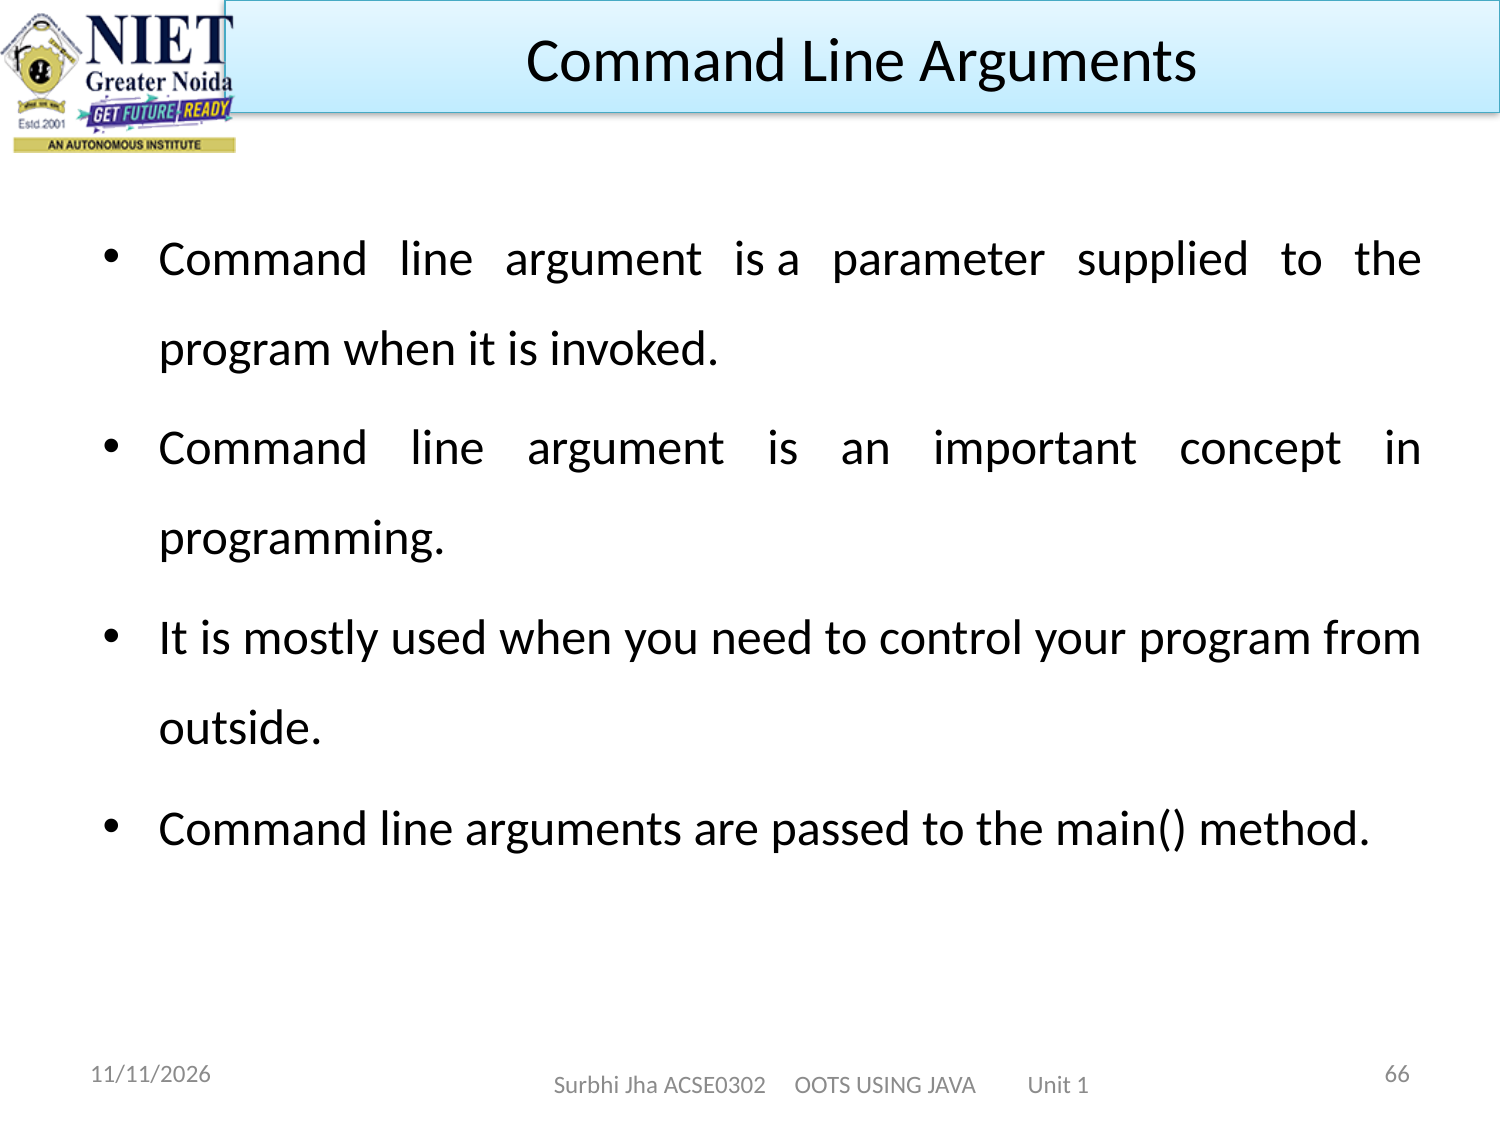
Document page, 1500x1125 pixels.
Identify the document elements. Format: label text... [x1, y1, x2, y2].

slide_number 66 [1238, 1042, 1425, 1103]
text_box Command Line Arguments [224, 0, 1500, 113]
picture [0, 13, 237, 153]
footer Surbhi Jha ACSE0302 OOTS USING JAVA Unit 1 [412, 1042, 1238, 1125]
list Command line argument is a parameter supplied to the program when it is invoked. Command line argument is an important concept in programming. It is mostly used when you need to control your program from outside. Command line arguments are passed to the main() method. [87, 187, 1438, 1021]
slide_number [75, 1042, 412, 1103]
